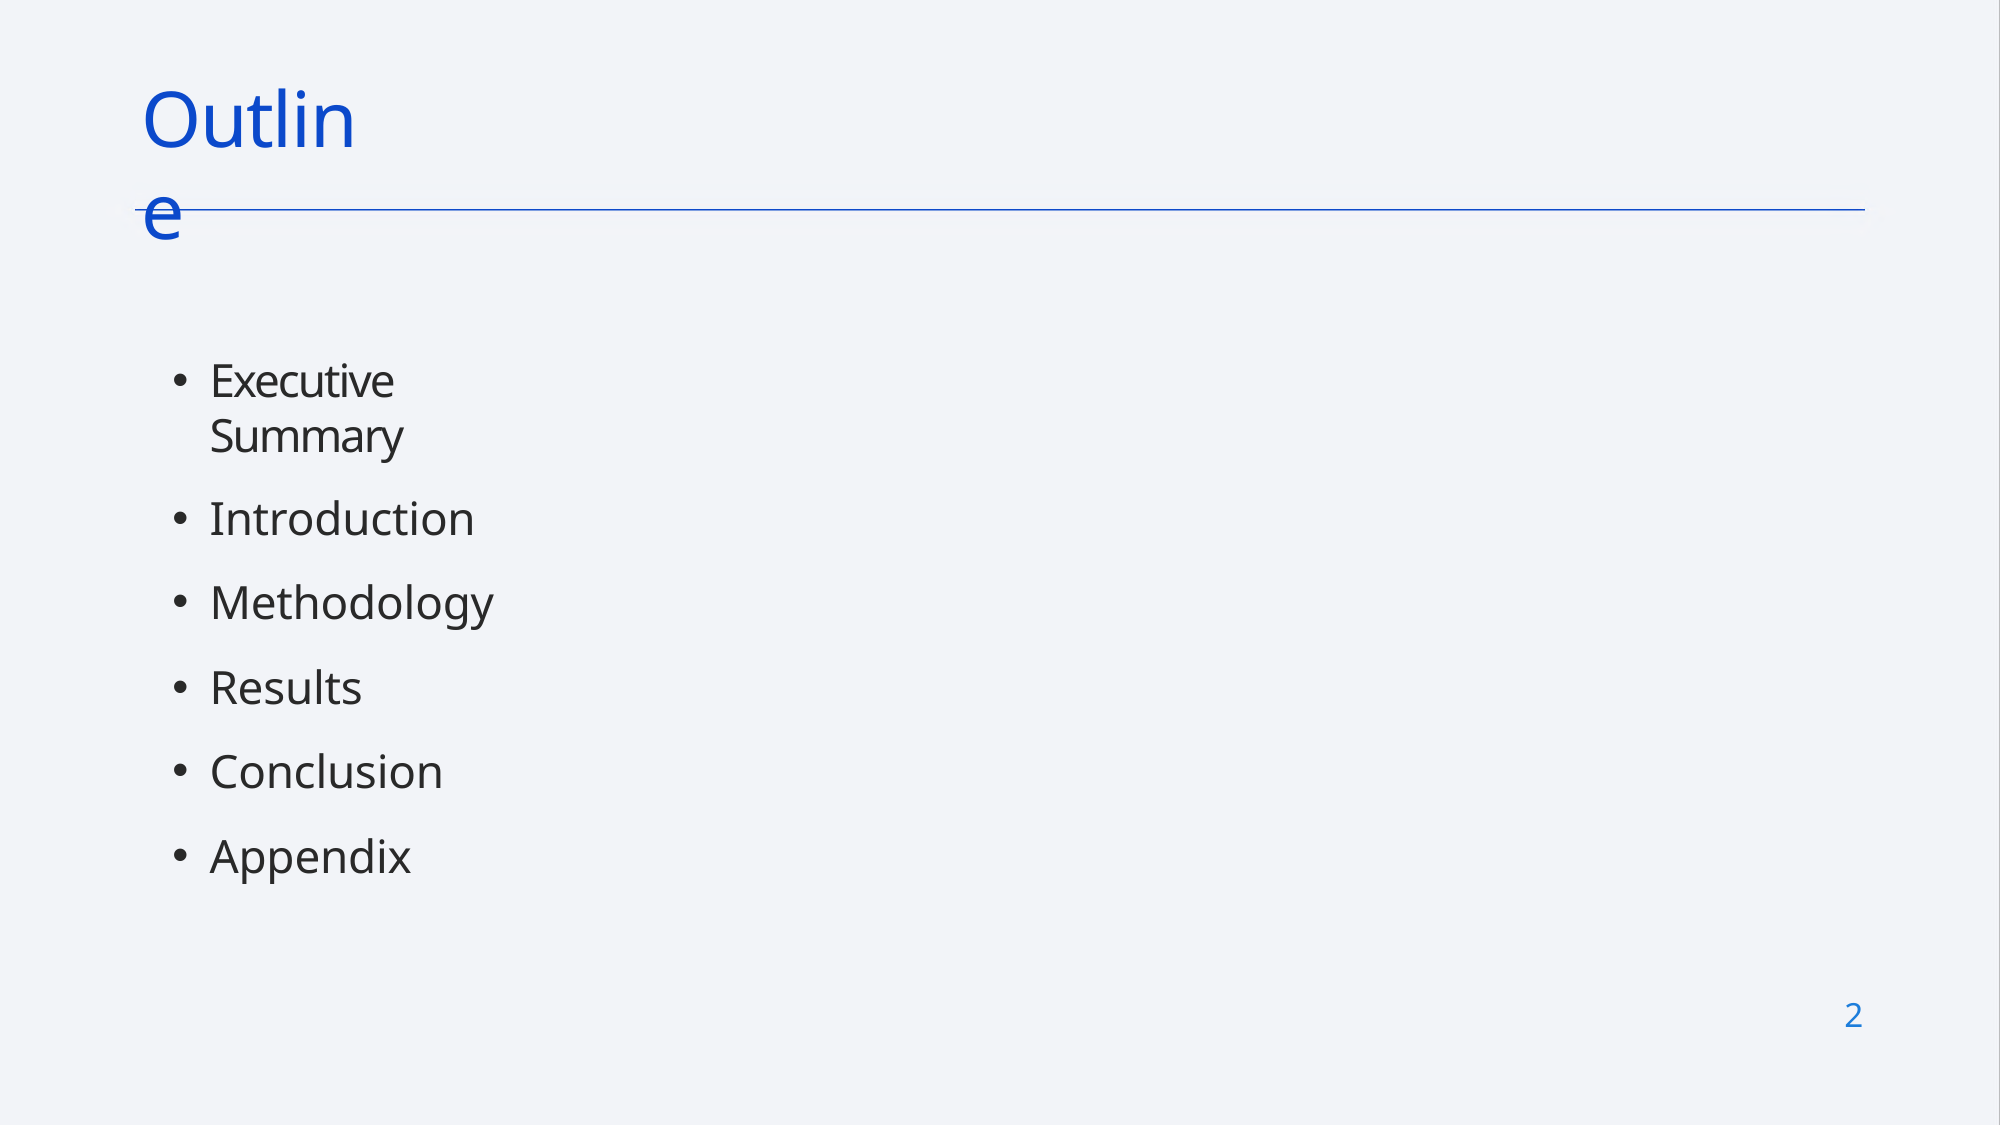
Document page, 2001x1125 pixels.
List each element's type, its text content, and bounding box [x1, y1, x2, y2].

text_box Executive Summary Introduction Methodology Results Conclusion Appendix [170, 322, 588, 883]
picture [0, 0, 2000, 1125]
title Outline [139, 67, 380, 258]
slide_number 3 [1818, 1000, 1873, 1125]
